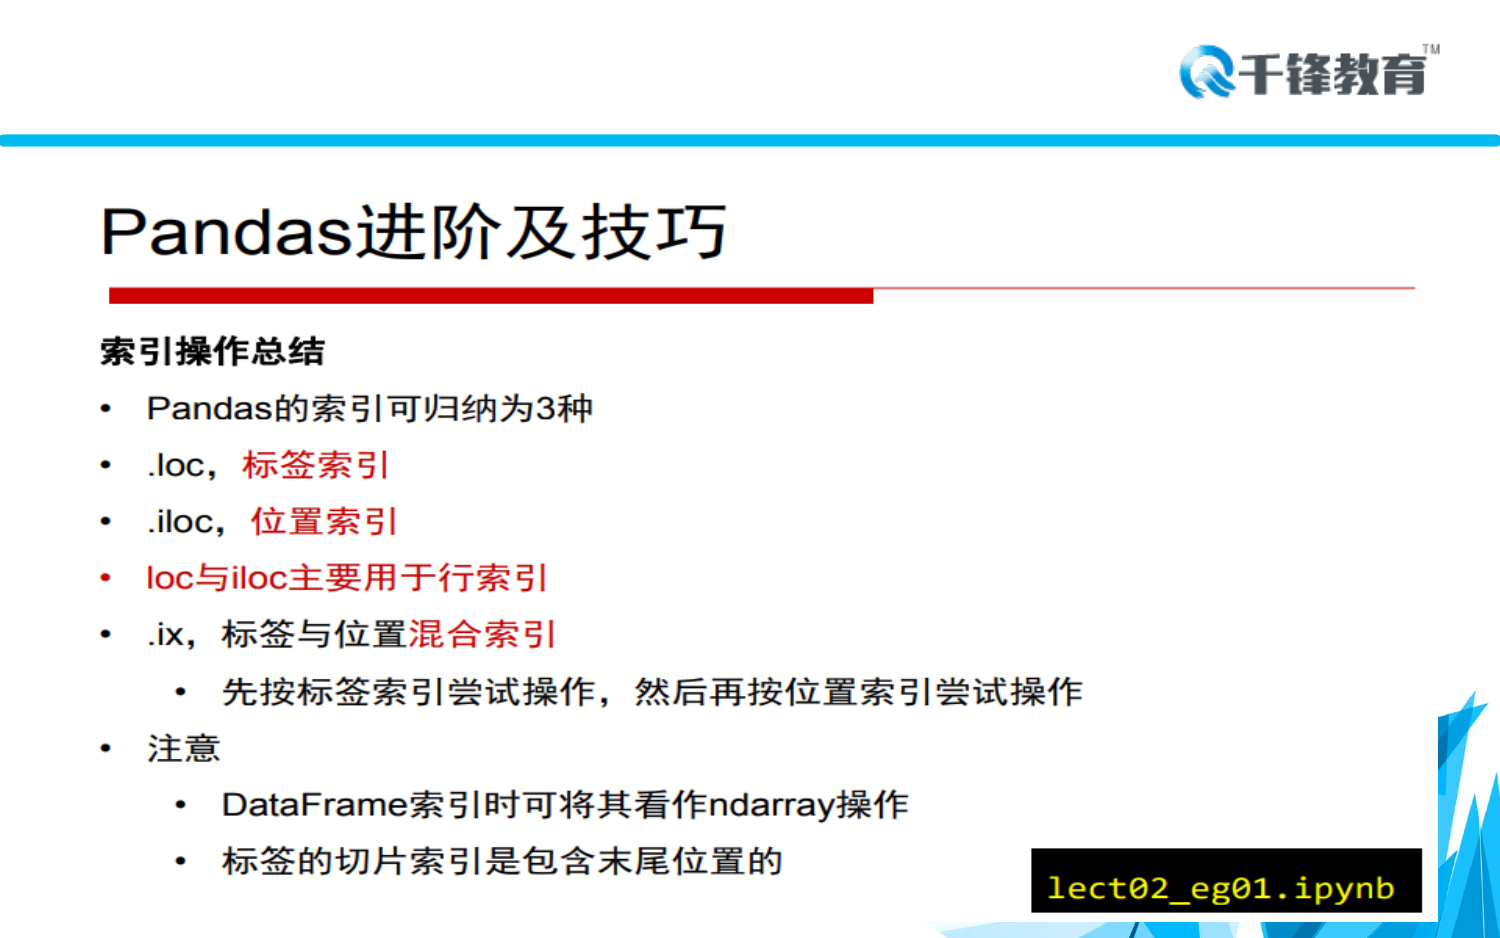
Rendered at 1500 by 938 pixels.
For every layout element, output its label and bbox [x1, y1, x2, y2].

picture [1175, 38, 1446, 103]
picture [61, 161, 1500, 938]
